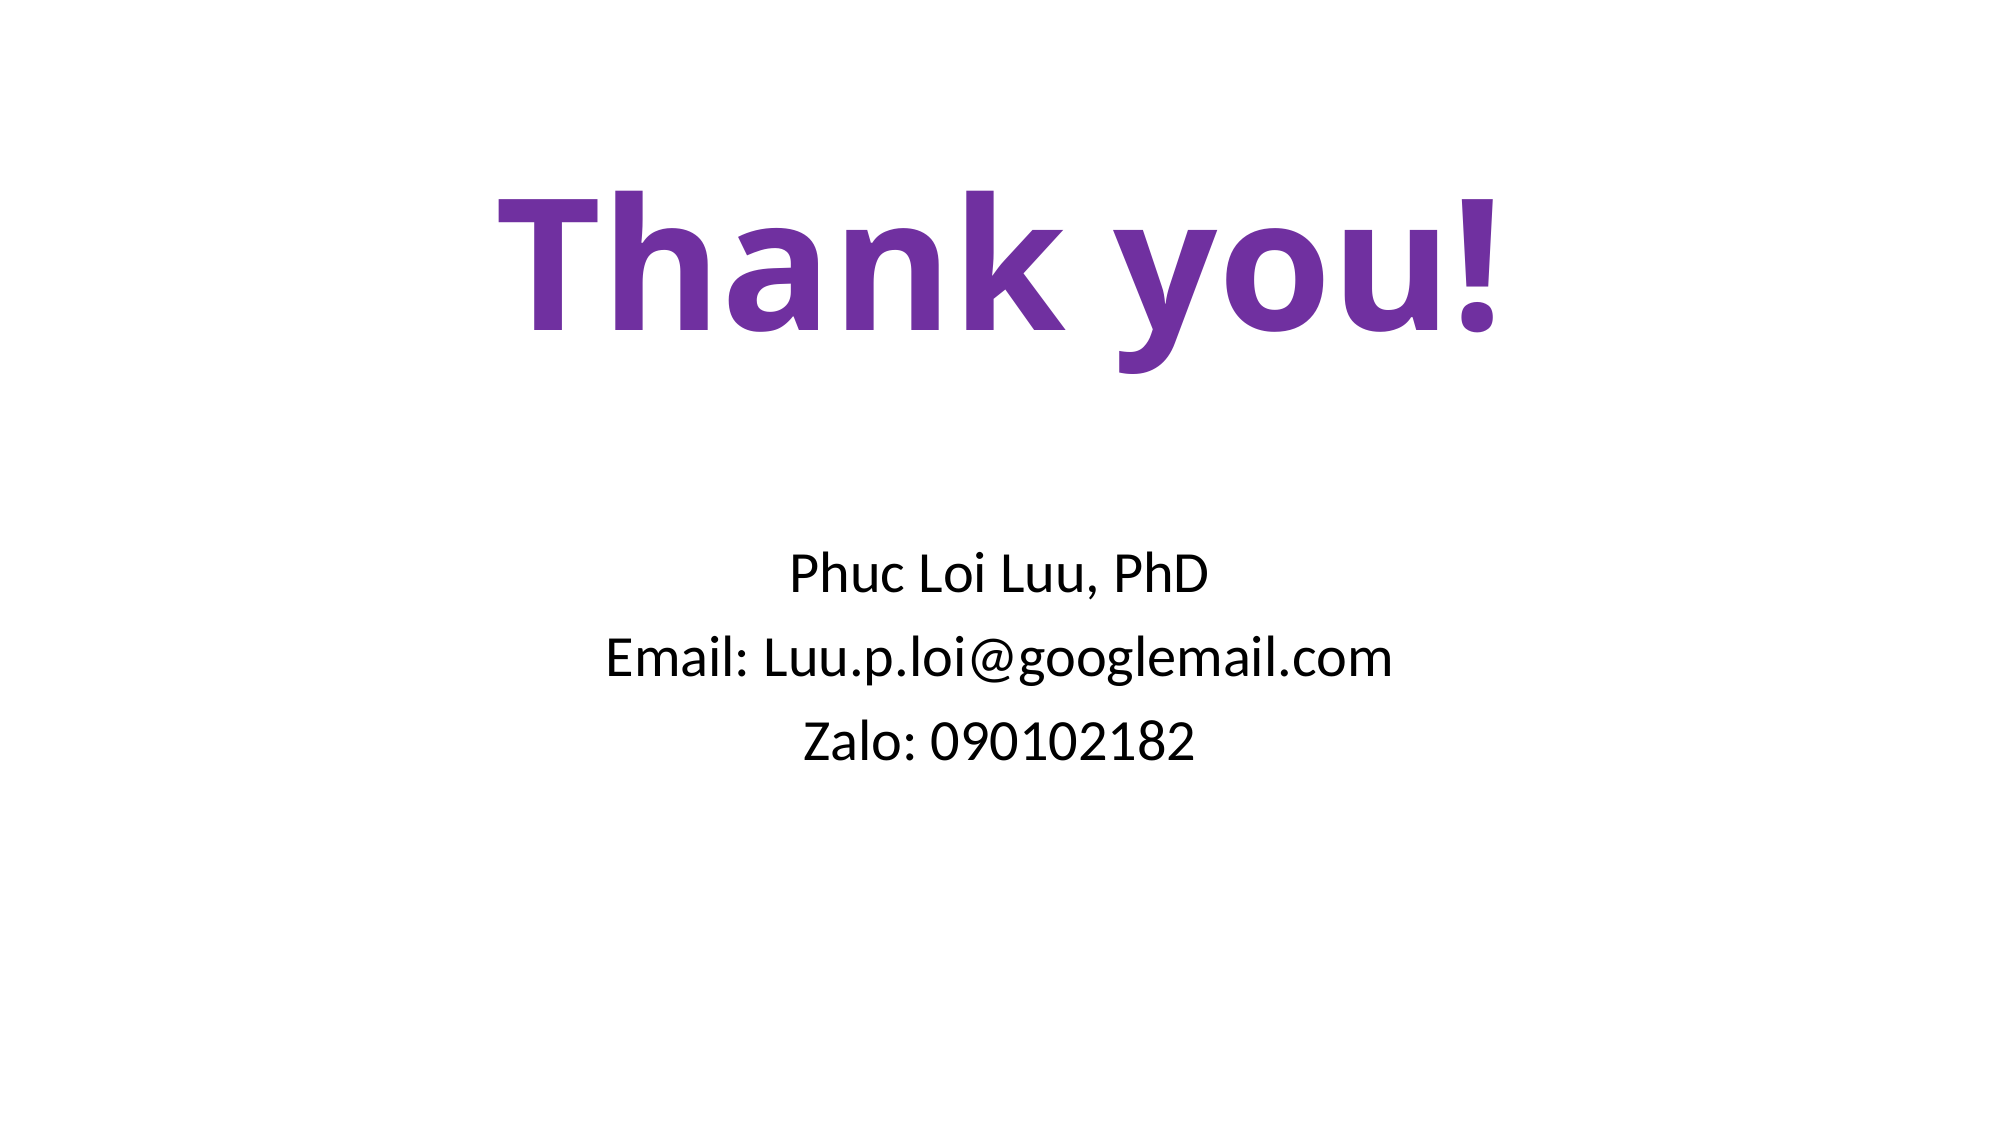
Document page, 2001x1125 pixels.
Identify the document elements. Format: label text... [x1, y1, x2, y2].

title Thank you! [137, 162, 1863, 381]
list Phuc Loi Luu, PhD Email: Luu.p.loi@googlemail.com Zalo: 090102182 [137, 534, 1863, 1014]
